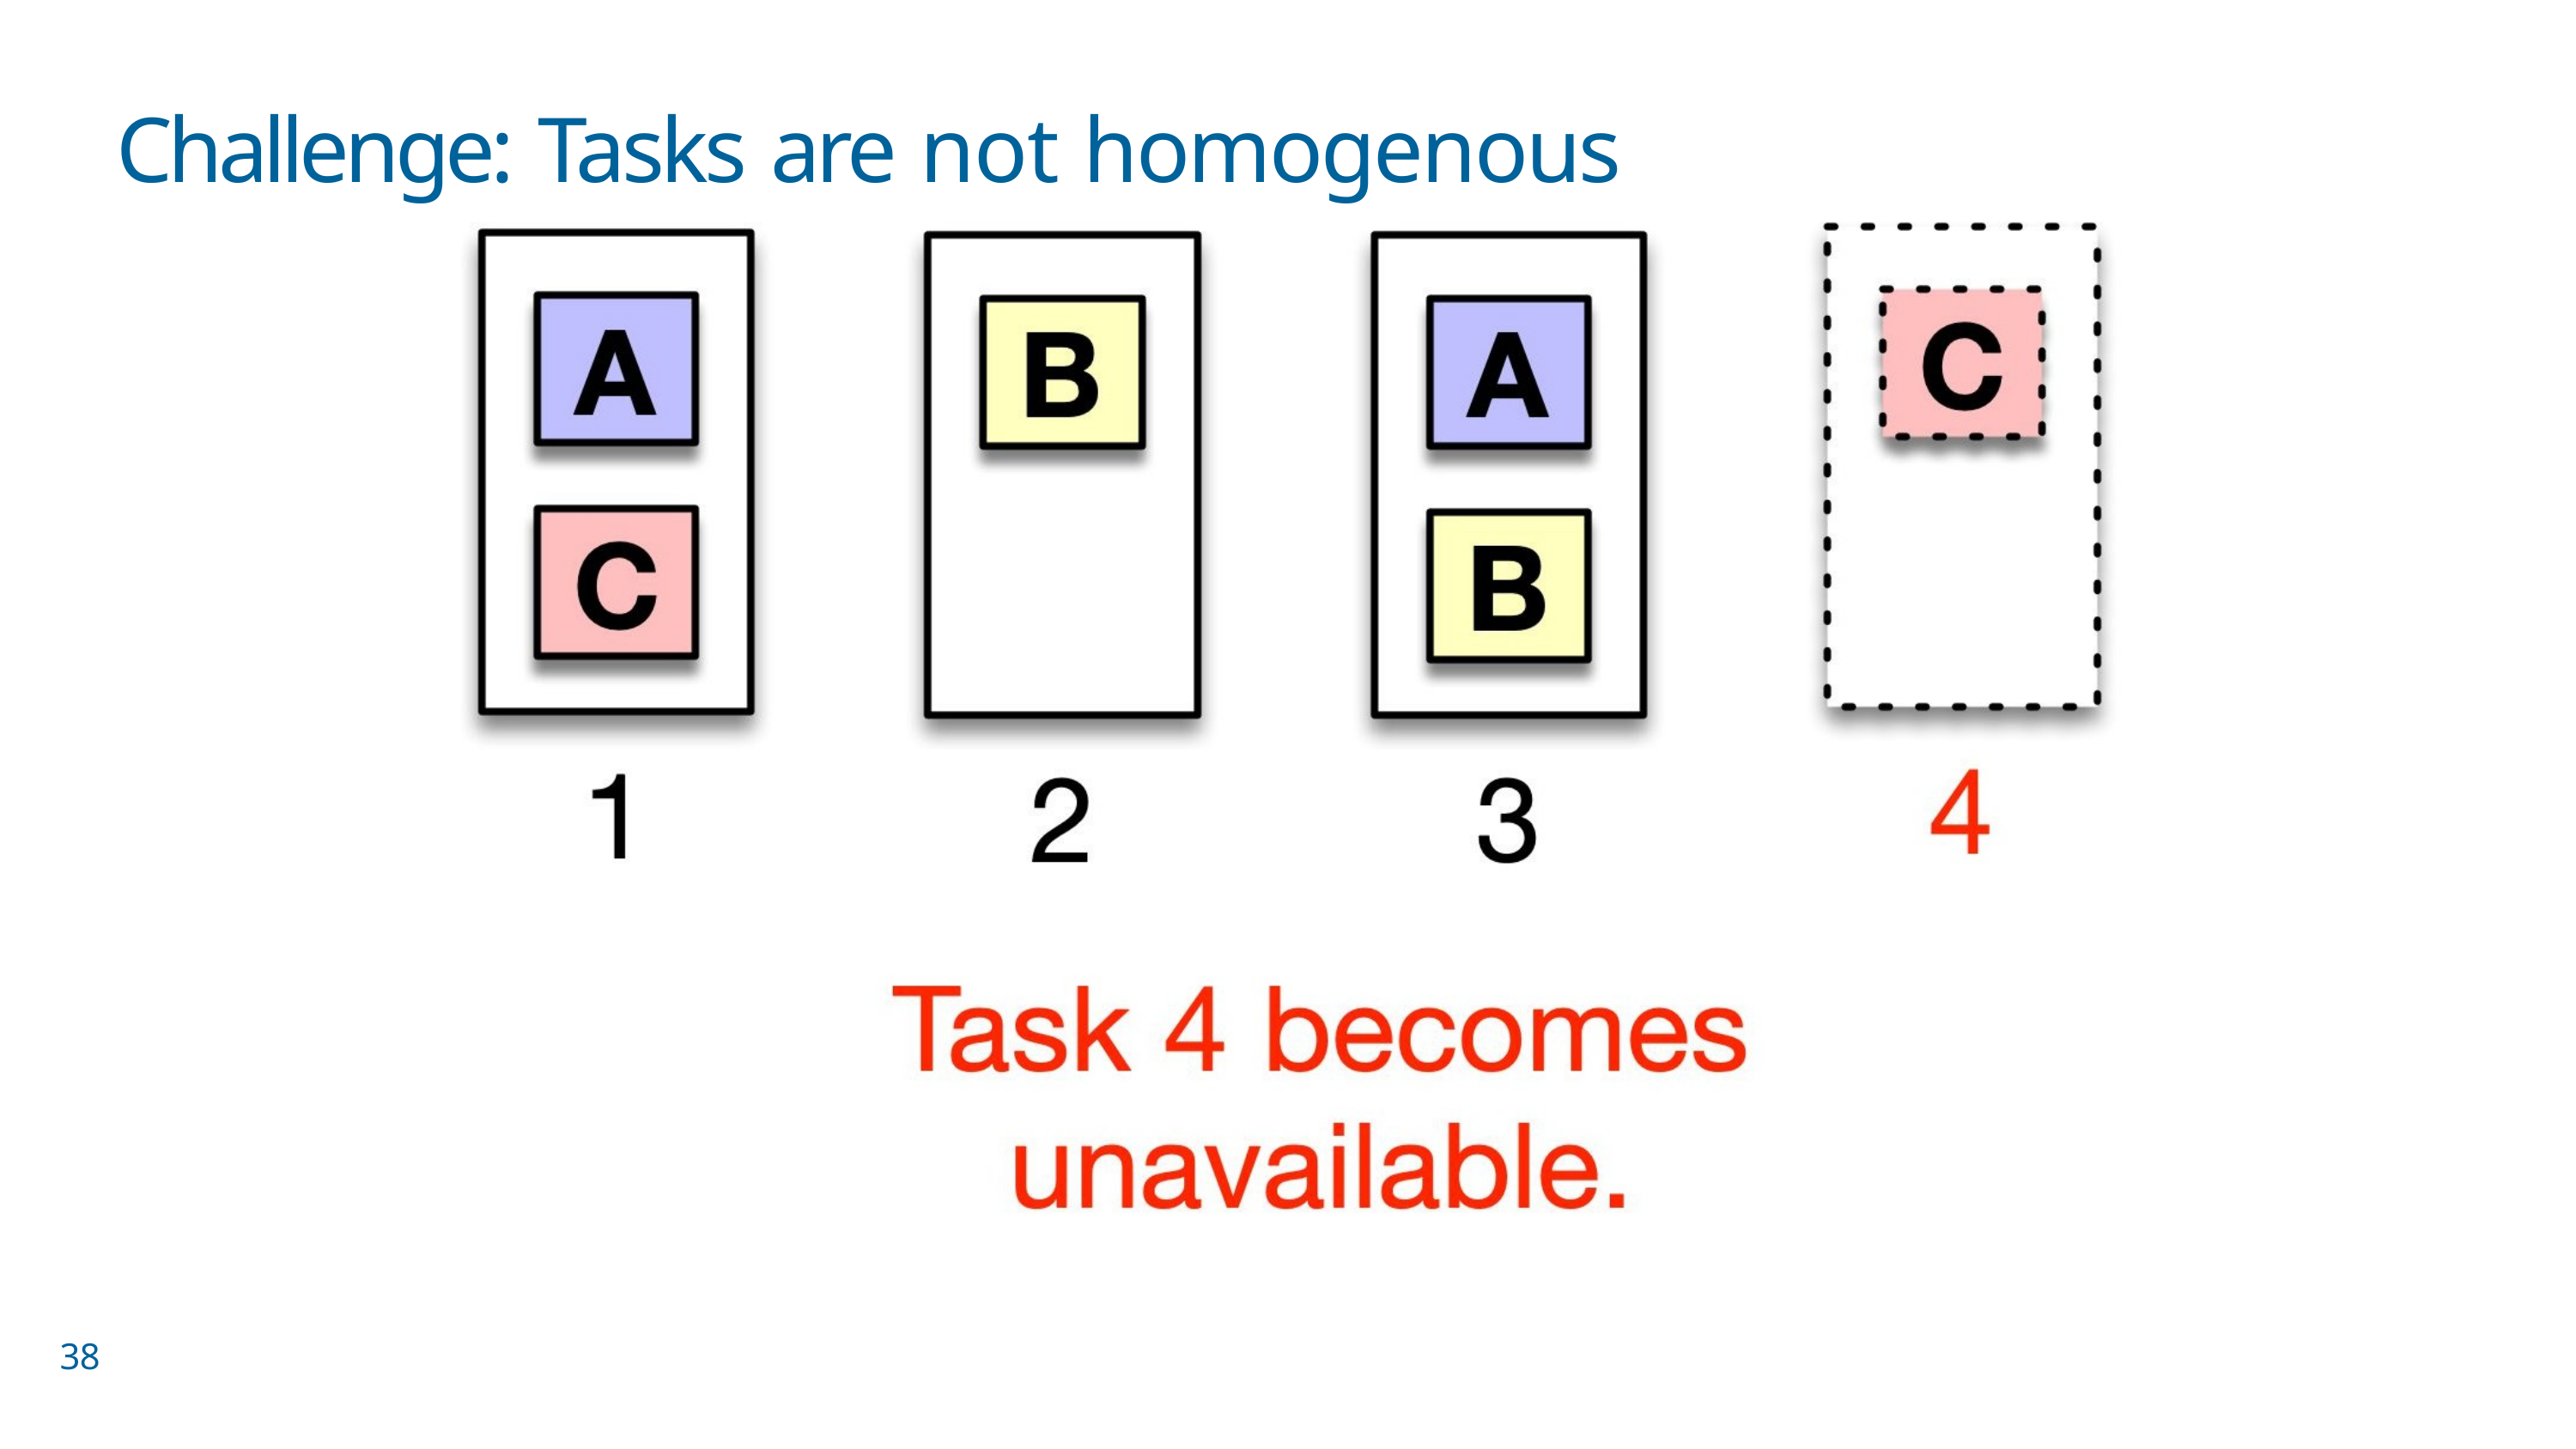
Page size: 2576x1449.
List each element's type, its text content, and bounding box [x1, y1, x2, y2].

slide_number 38 [47, 1331, 113, 1449]
picture [459, 221, 2122, 1214]
title Challenge: Tasks are not homogenous [110, 76, 2516, 335]
